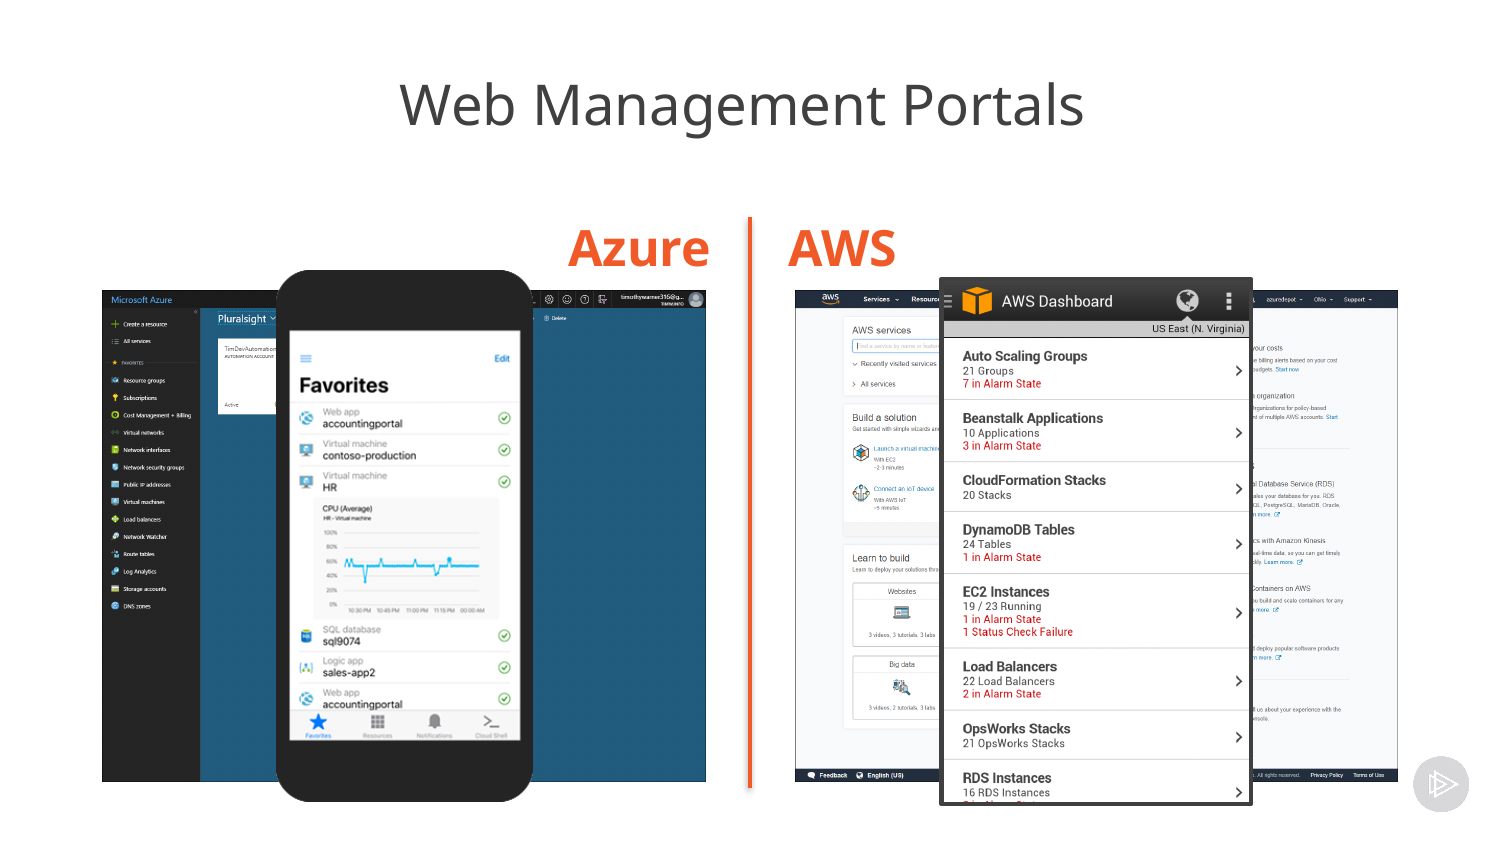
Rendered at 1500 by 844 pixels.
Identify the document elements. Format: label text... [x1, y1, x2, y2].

text_box [731, 403, 769, 441]
picture [102, 270, 706, 802]
list AWS [779, 216, 1414, 271]
list Azure [86, 216, 721, 271]
title Web Management Portals [86, 72, 1414, 127]
picture [794, 280, 1398, 803]
